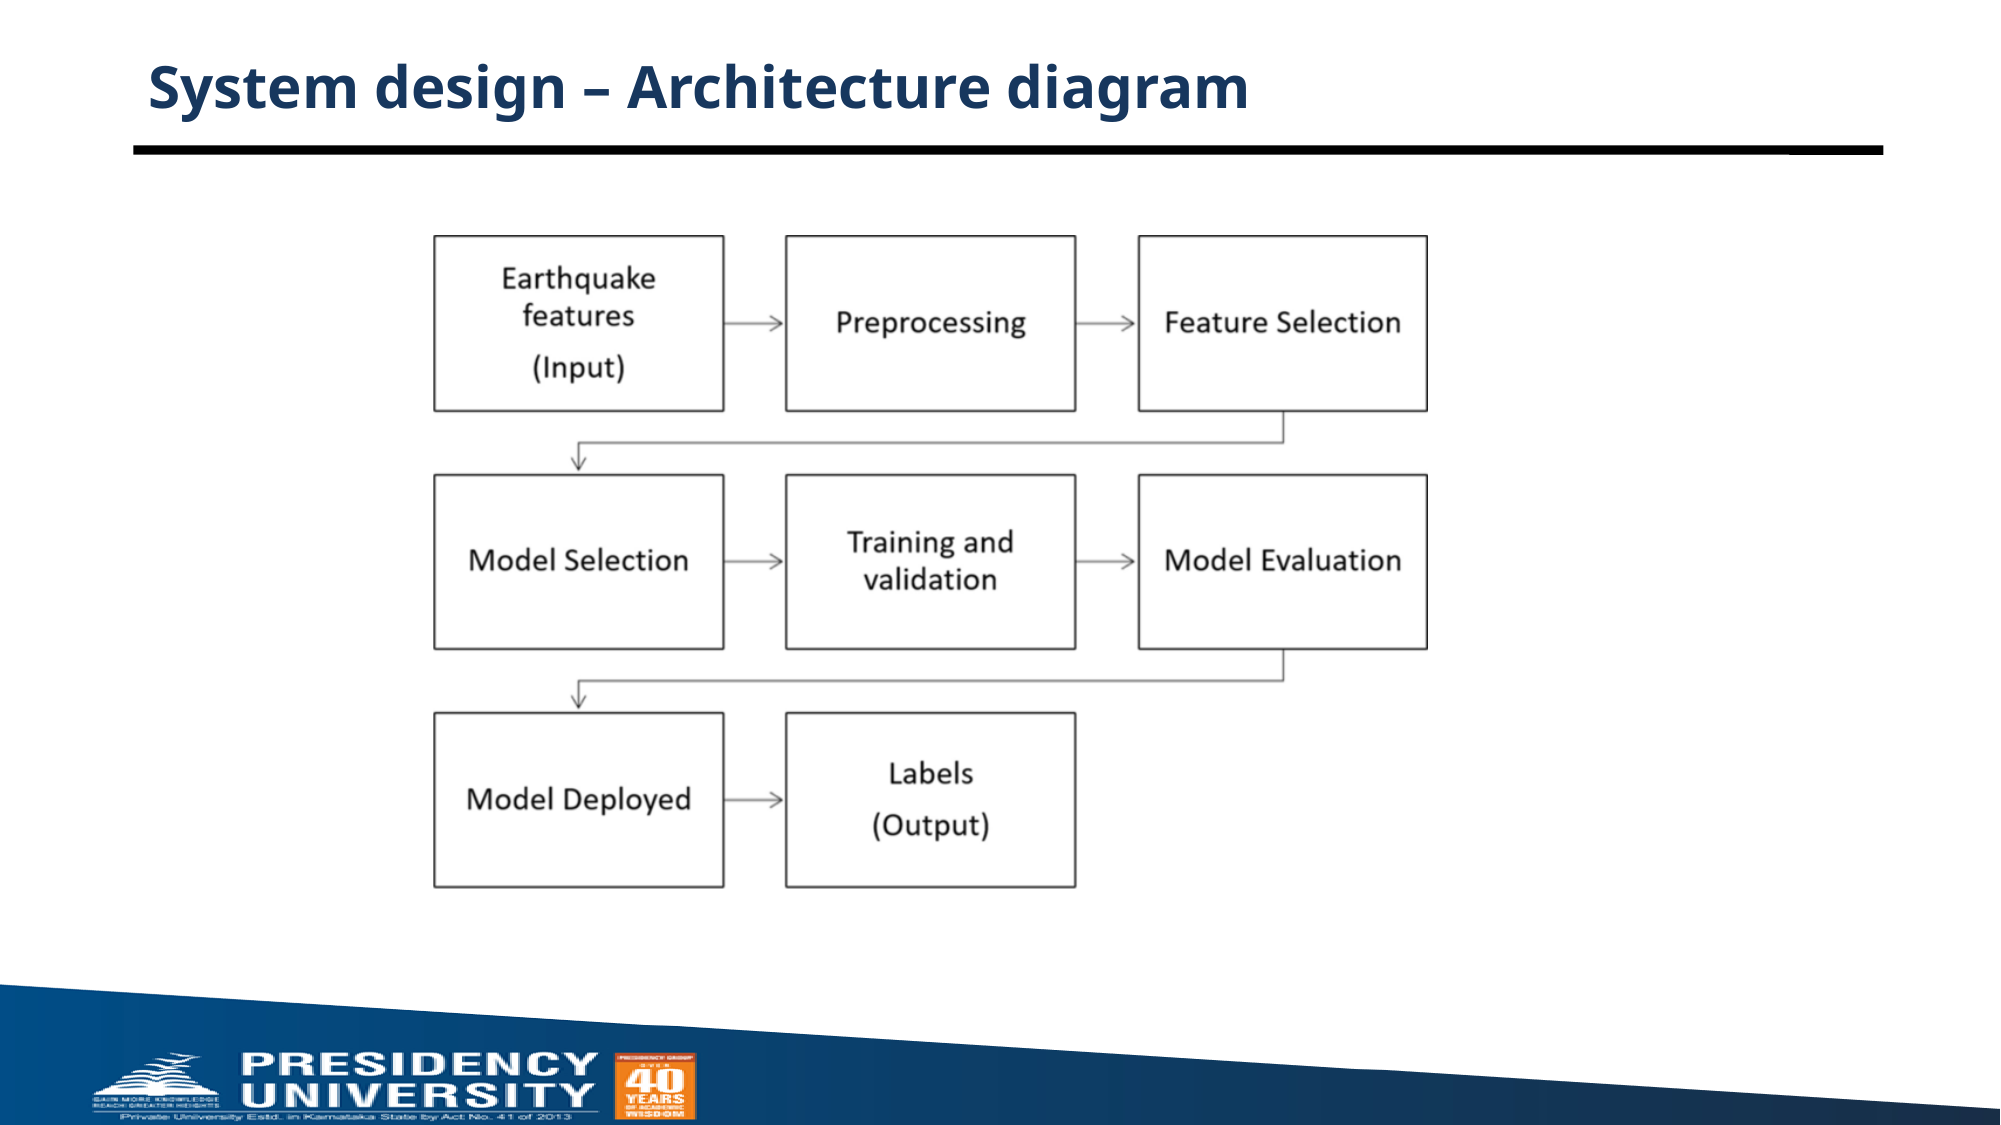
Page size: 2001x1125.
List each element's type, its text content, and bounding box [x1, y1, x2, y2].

title System design – Architecture diagram [133, 45, 1884, 125]
picture [0, 982, 2000, 1125]
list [432, 235, 1428, 890]
